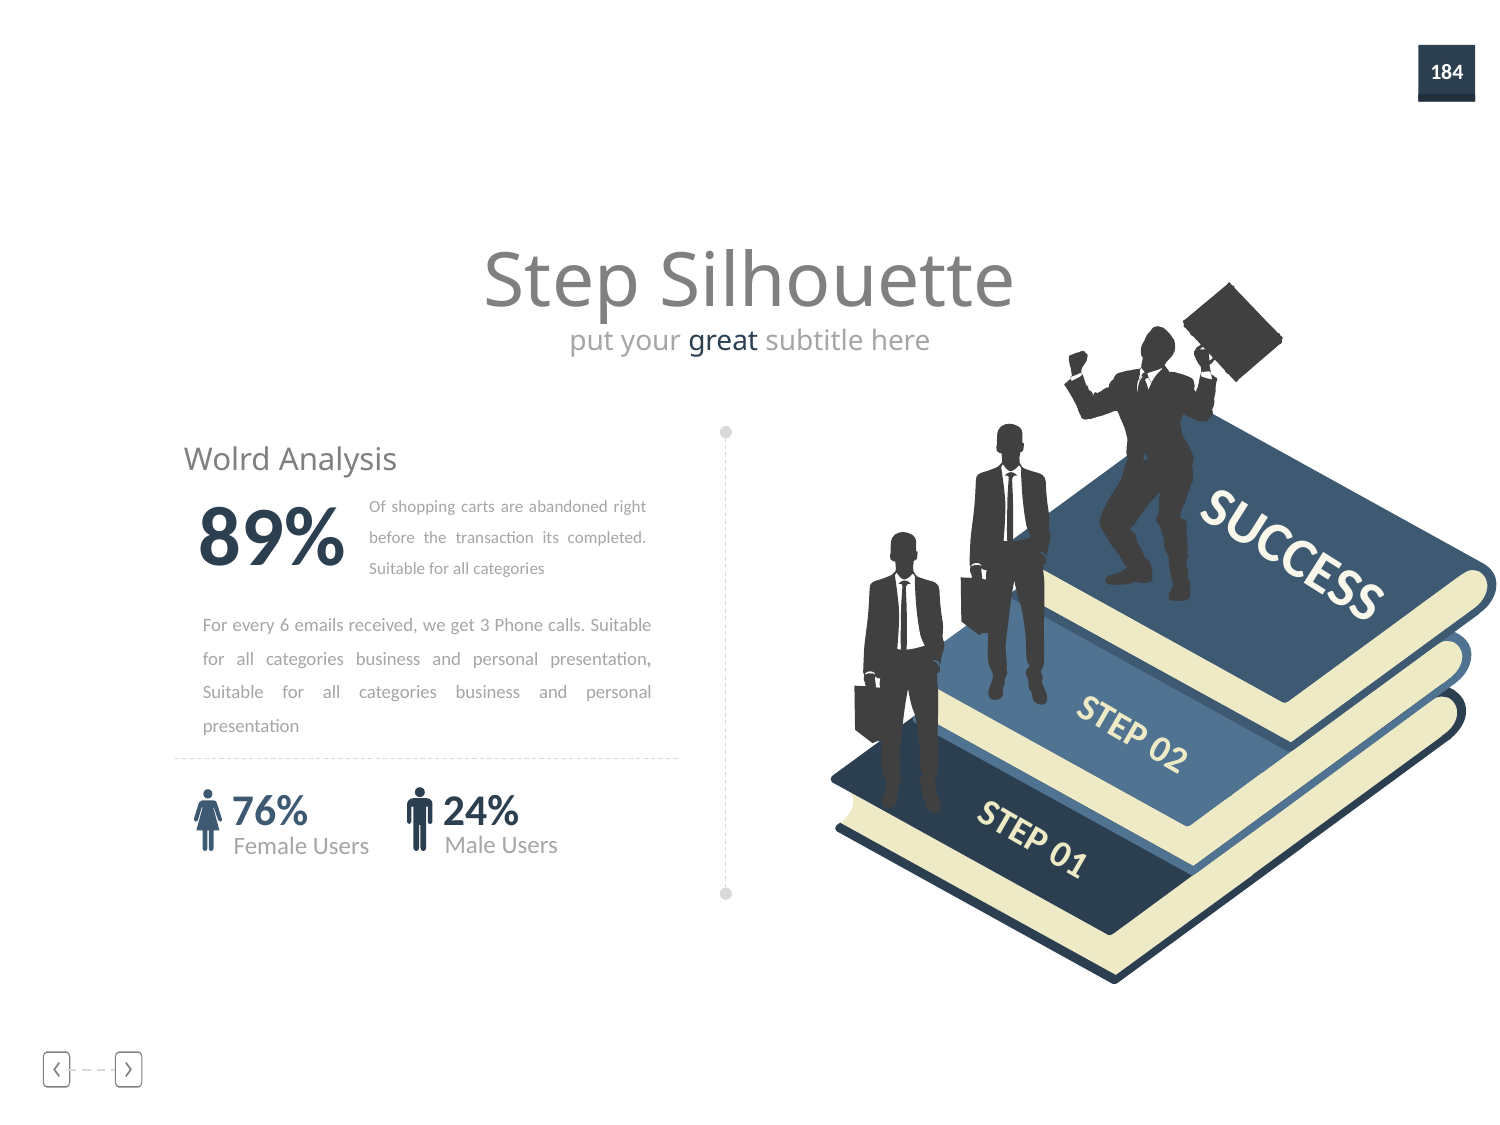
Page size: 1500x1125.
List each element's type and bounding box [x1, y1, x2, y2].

text_box [188, 594, 667, 744]
text_box [407, 775, 602, 874]
text_box [469, 224, 1031, 364]
text_box [830, 285, 1500, 985]
text_box [193, 775, 391, 875]
text_box [168, 431, 662, 590]
